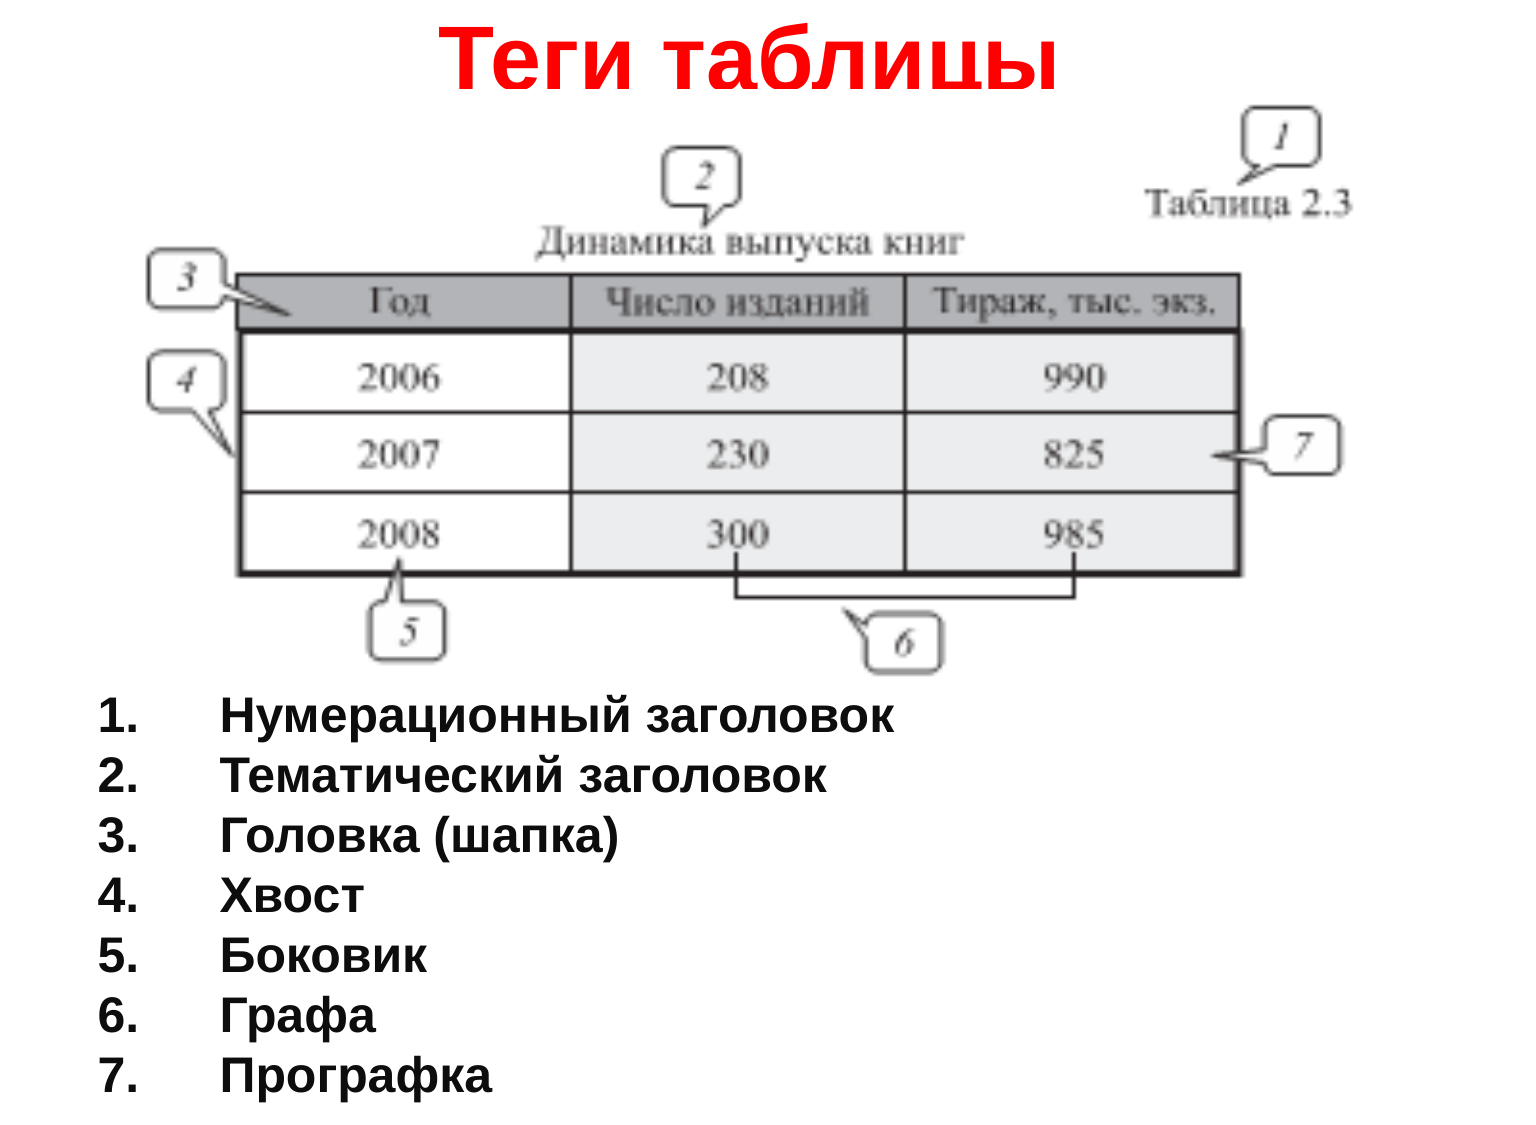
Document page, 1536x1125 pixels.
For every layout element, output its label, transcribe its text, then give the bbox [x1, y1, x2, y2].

title Теги таблицы [59, 0, 1442, 148]
picture [79, 89, 1442, 684]
text_box Нумерационный заголовок Тематический заголовок Головка (шапка) Хвост Боковик Графа Прографка [82, 798, 1465, 987]
